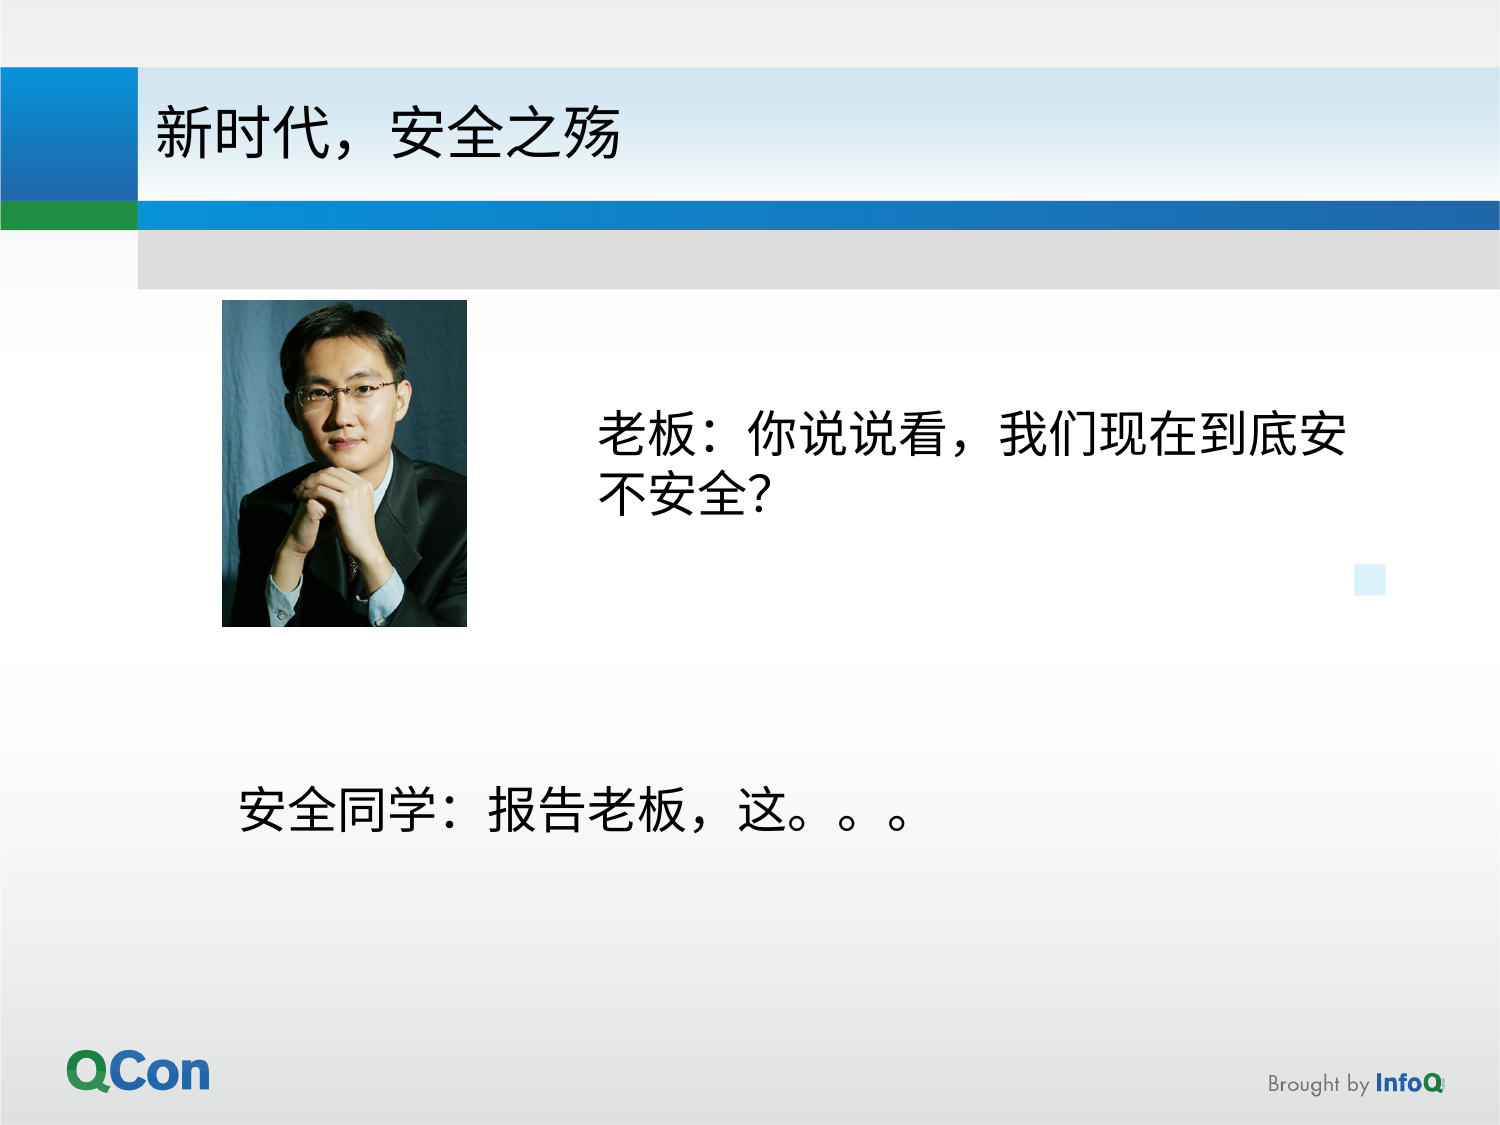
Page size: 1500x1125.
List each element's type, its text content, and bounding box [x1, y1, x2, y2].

text_box 新时代，安全之殇 [155, 96, 739, 203]
text_box 老板：你说说看，我们现在到底安不安全？ [583, 395, 1407, 531]
picture [0, 0, 1500, 1125]
text_box 安全同学：报告老板，这。。。 [222, 770, 1015, 846]
